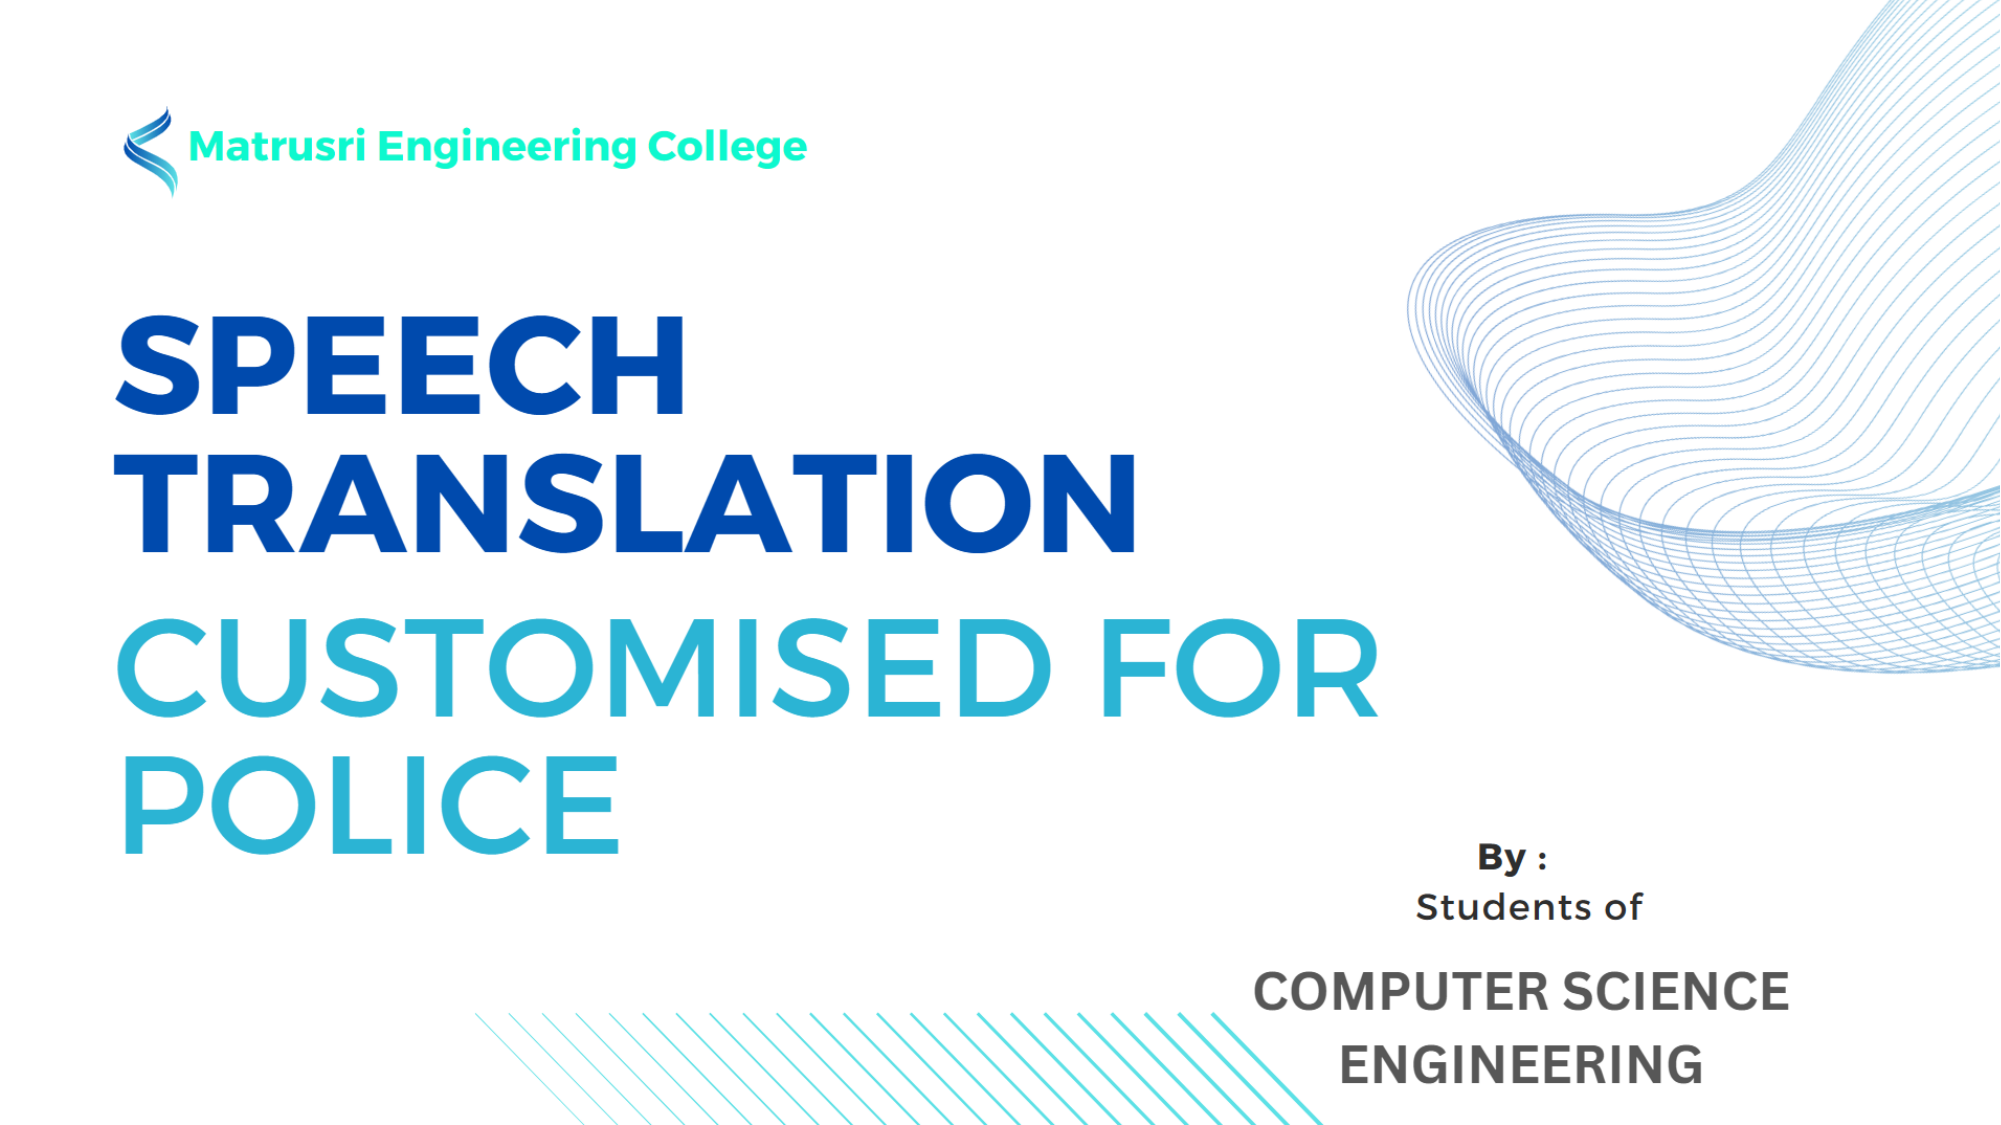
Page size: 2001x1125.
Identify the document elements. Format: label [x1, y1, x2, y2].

list [0, 0, 2000, 1125]
